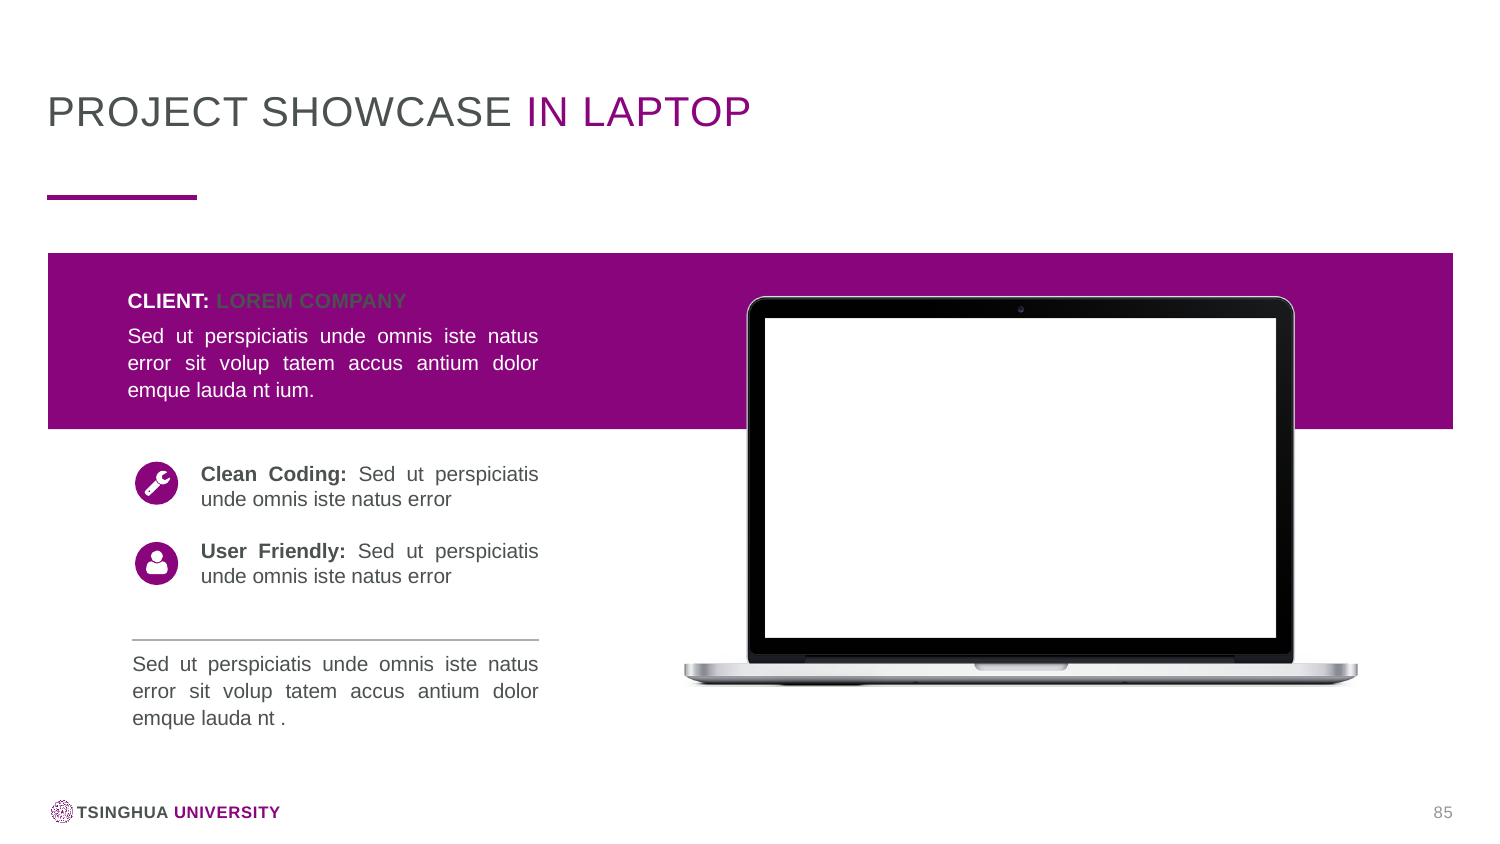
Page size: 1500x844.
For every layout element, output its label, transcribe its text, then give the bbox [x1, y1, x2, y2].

text_box Sed ut perspiciatis unde omnis iste natus error sit volup tatem accus antium dolor emque lauda nt ium. [127, 320, 539, 402]
picture [51, 800, 73, 823]
text_box [47, 252, 1454, 430]
text_box [146, 550, 168, 575]
picture [681, 293, 1360, 687]
text_box User Friendly: Sed ut perspiciatis unde omnis iste natus error [200, 537, 539, 588]
list project showcase in laptop [47, 38, 1453, 136]
text_box Client: Lorem Company [127, 277, 539, 313]
text_box [134, 460, 180, 506]
text_box [134, 540, 180, 587]
text_box Clean Coding: Sed ut perspiciatis unde omnis iste natus error [200, 460, 539, 511]
text_box Sed ut perspiciatis unde omnis iste natus error sit volup tatem accus antium dolor emque lauda nt . [132, 648, 539, 730]
text_box [144, 470, 171, 496]
